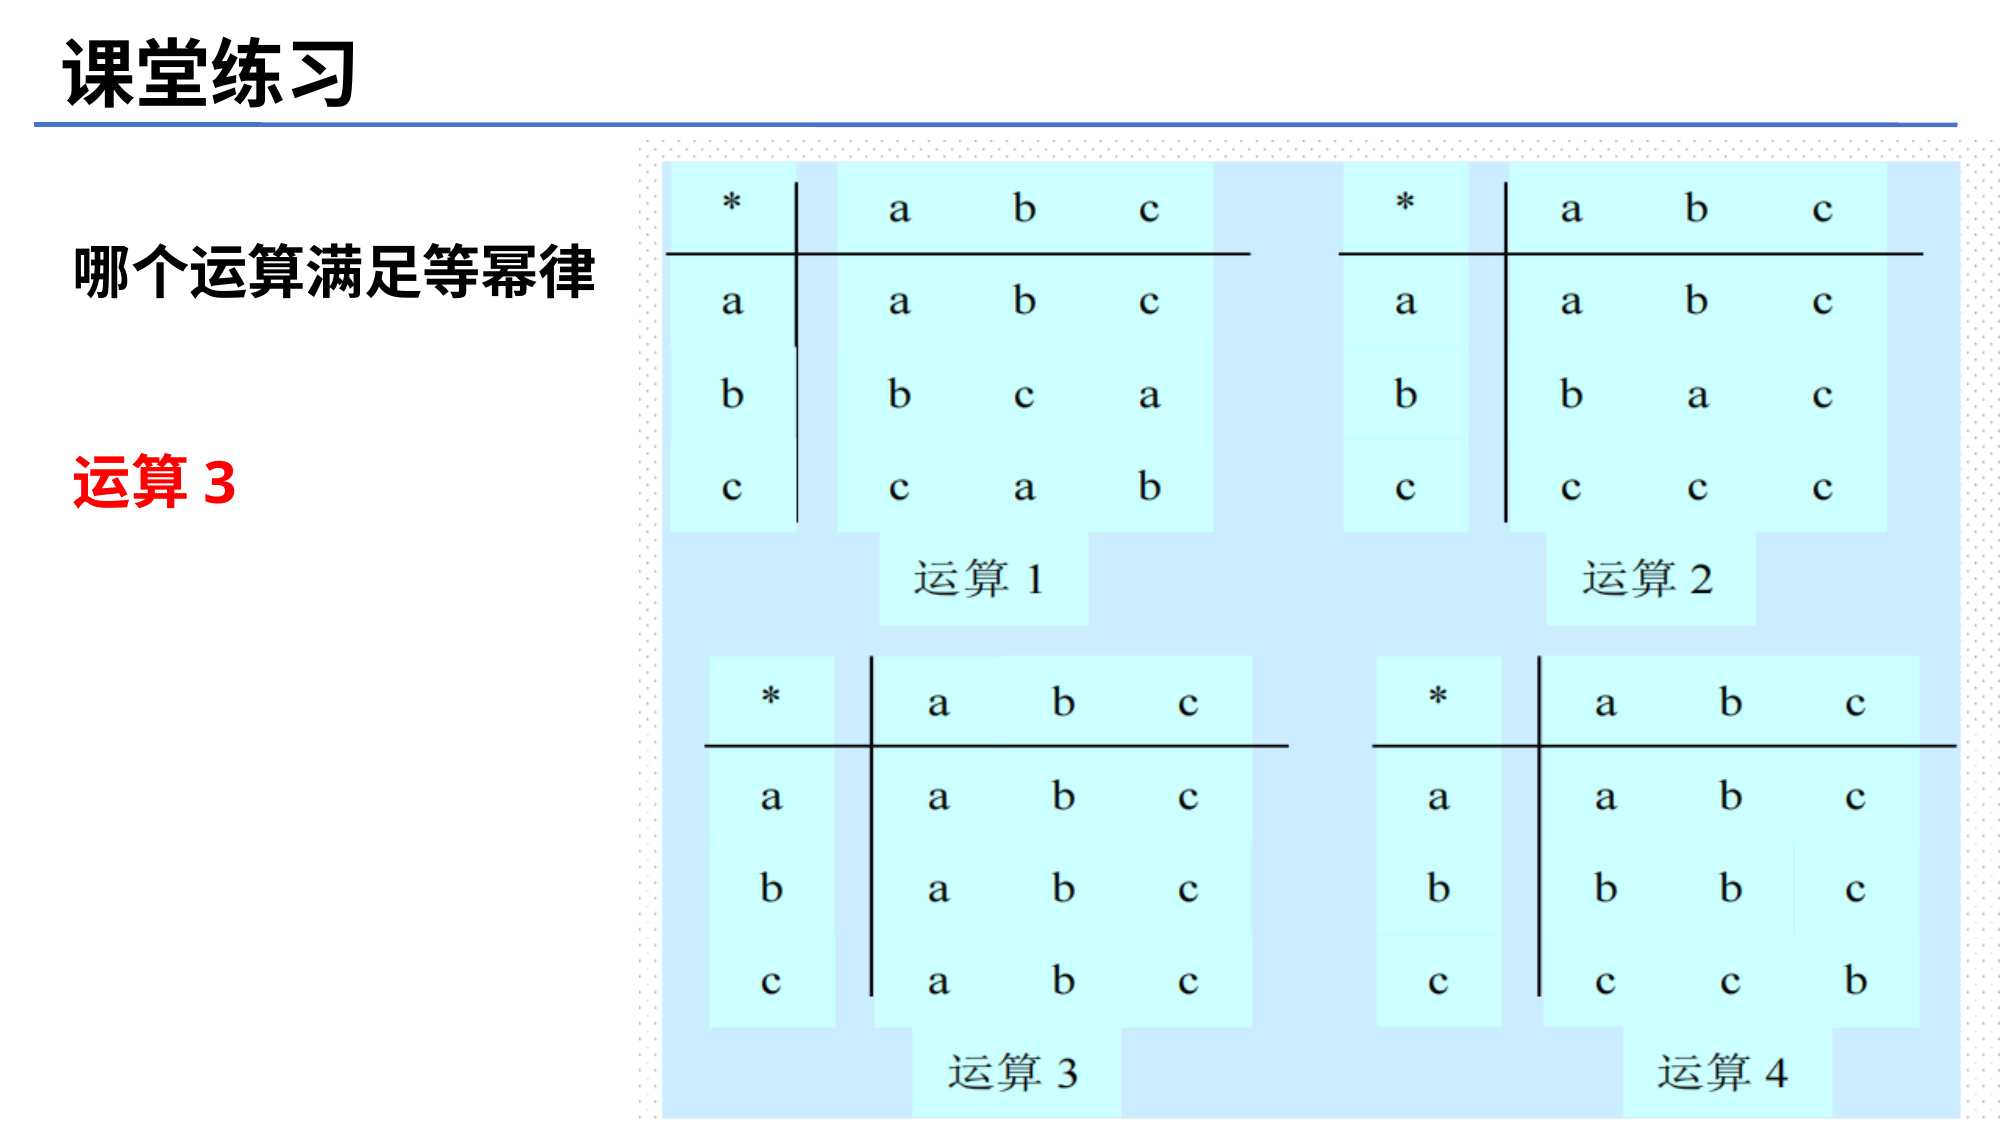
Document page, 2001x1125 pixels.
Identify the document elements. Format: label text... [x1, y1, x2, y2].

text_box 课堂练习 [46, 18, 662, 124]
picture [638, 140, 2000, 1125]
text_box 哪个运算满足等幂律 运算3 [57, 192, 638, 563]
